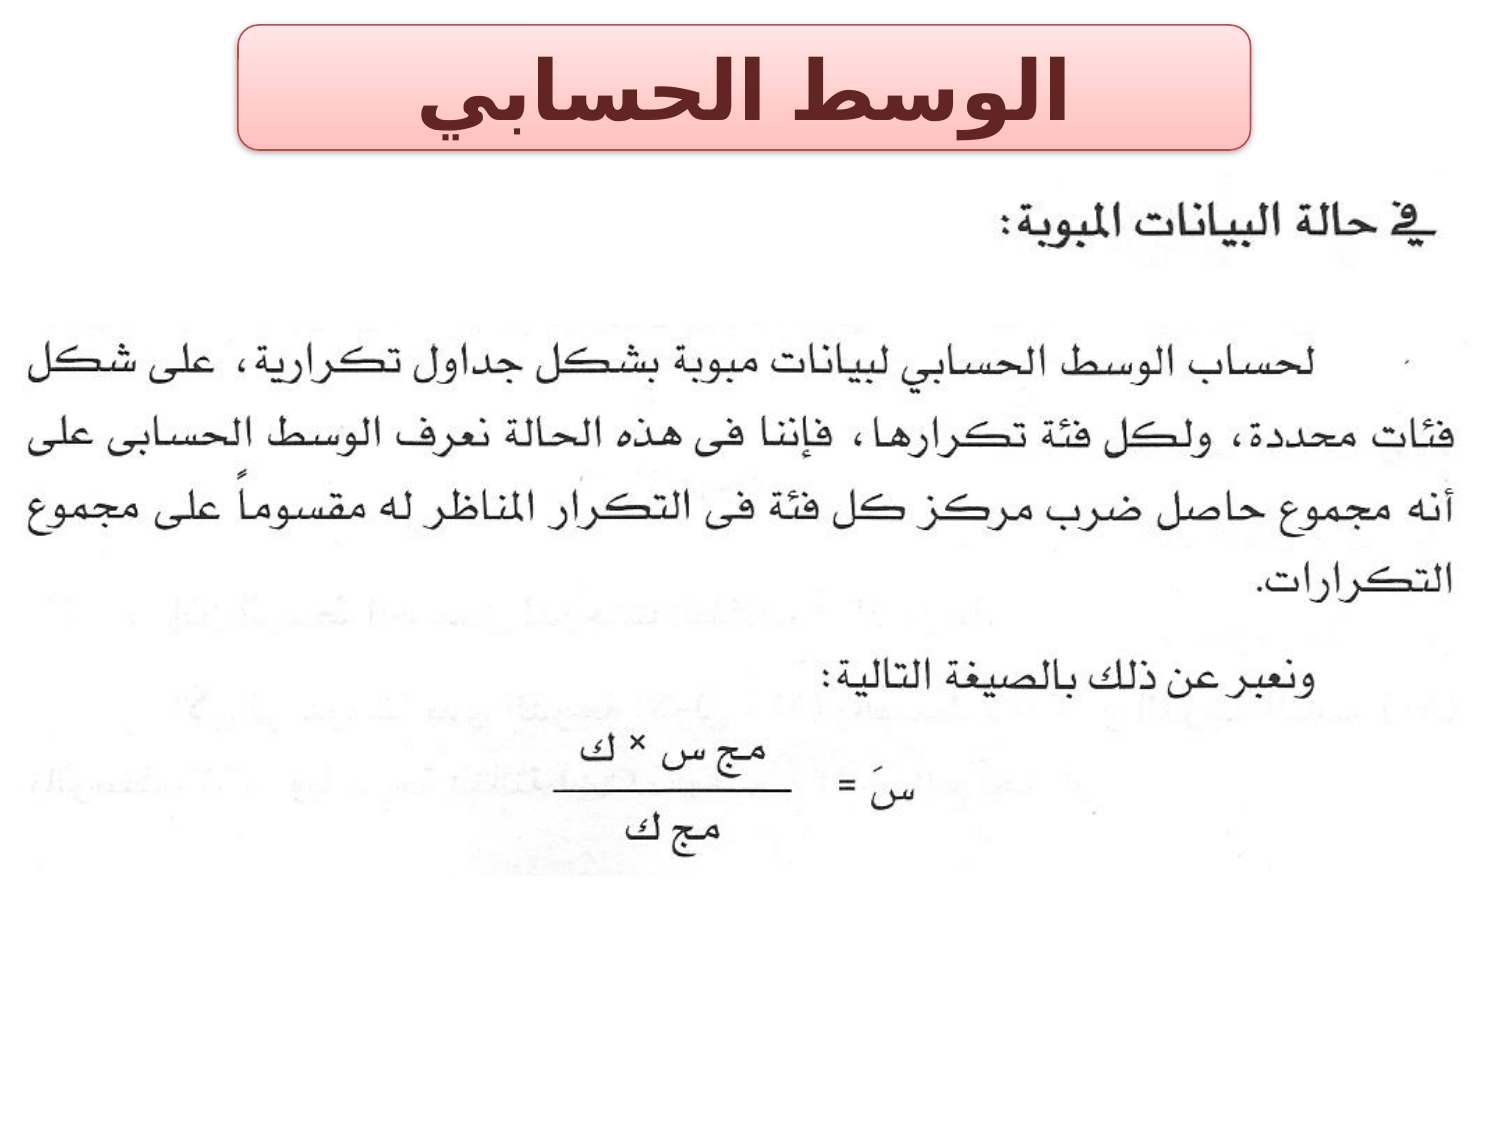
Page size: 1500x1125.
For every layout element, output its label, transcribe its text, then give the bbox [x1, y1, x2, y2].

picture [987, 174, 1444, 268]
text_box الوسط الحسابي [237, 24, 1252, 151]
picture [12, 324, 1476, 877]
